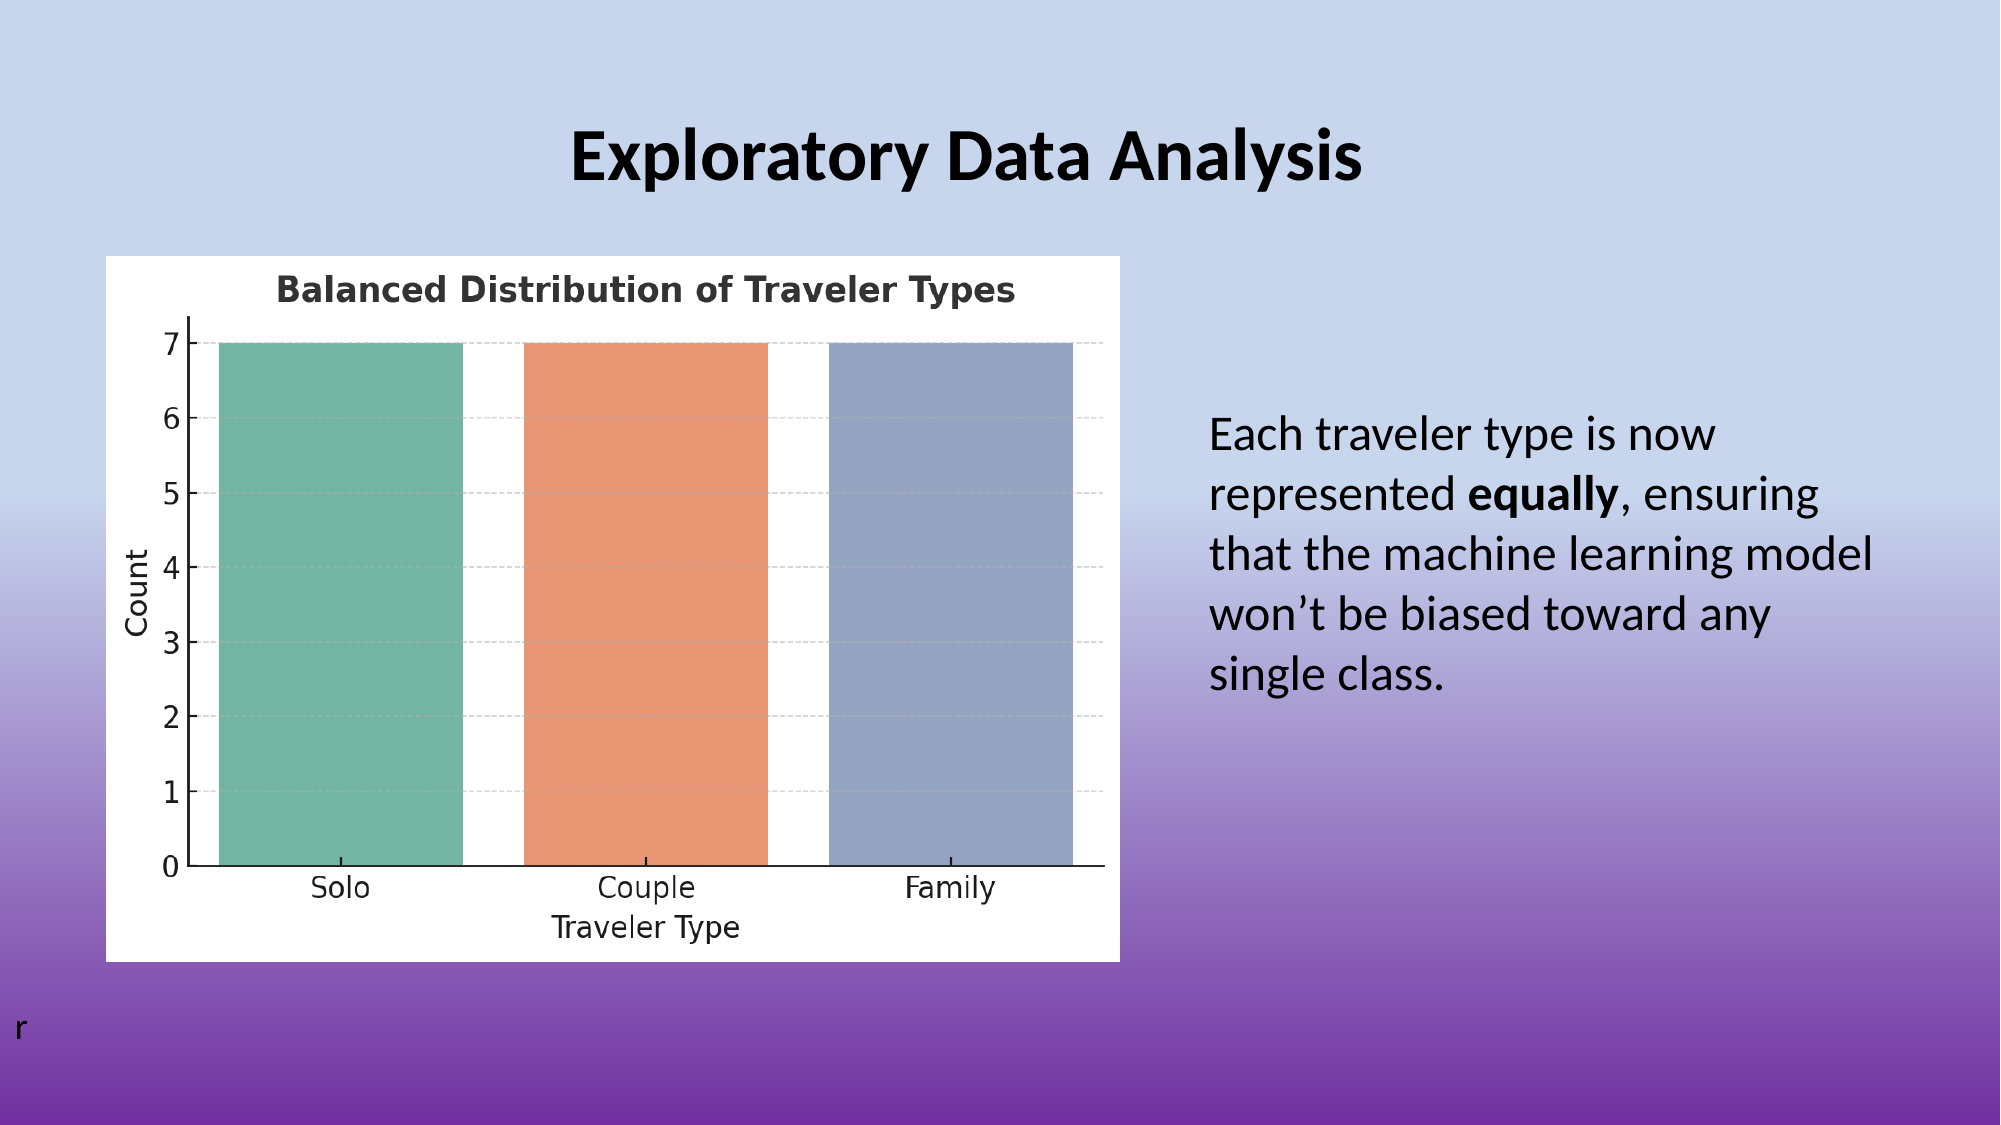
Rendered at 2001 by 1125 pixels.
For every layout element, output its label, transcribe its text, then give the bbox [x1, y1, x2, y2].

text_box r [0, 994, 1672, 1055]
picture [106, 256, 1120, 962]
text_box Exploratory Data Analysis [193, 98, 1743, 203]
text_box Each traveler type is now represented equally, ensuring that the machine learning model won’t be biased toward any single class. [1194, 393, 1894, 708]
